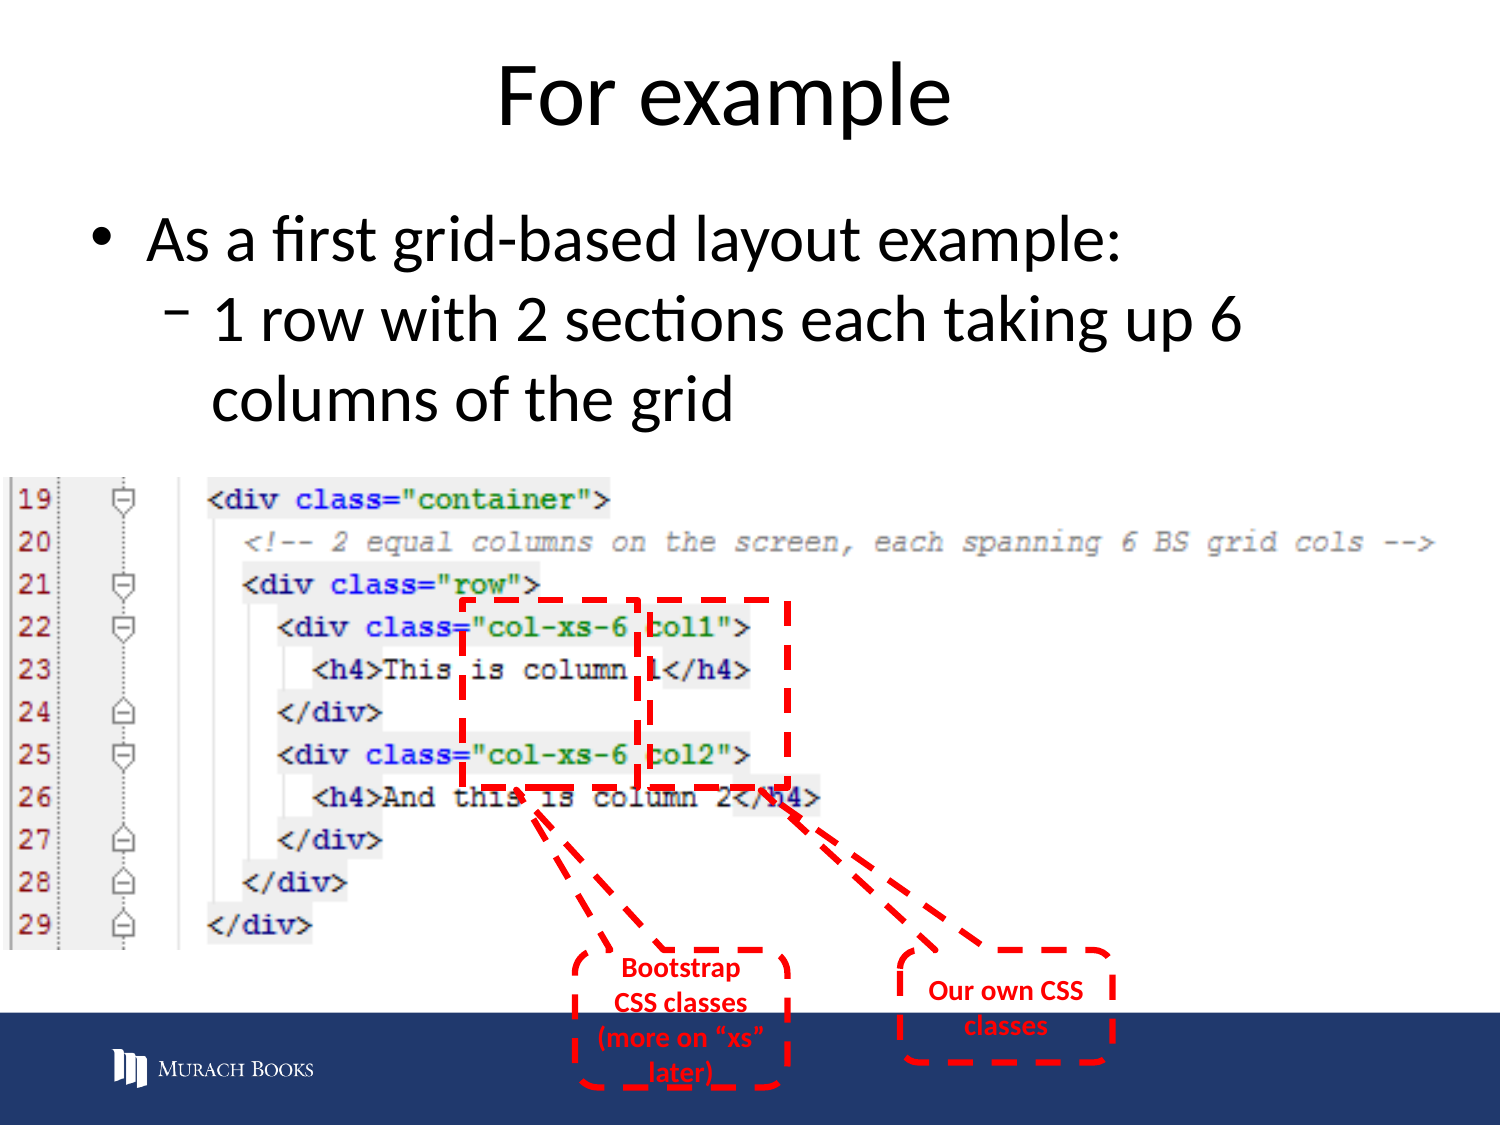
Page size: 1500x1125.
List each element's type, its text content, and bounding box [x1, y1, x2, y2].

title For example [50, 20, 1400, 158]
picture [111, 1049, 313, 1088]
text_box Our own CSS classes [899, 959, 1113, 1063]
list As a first grid-based layout example: 1 row with 2 sections each taking up 6 columns of the grid [75, 187, 1425, 475]
text_box Bootstrap CSS classes (more on “xs” later) [574, 959, 788, 1088]
picture [3, 477, 1500, 951]
